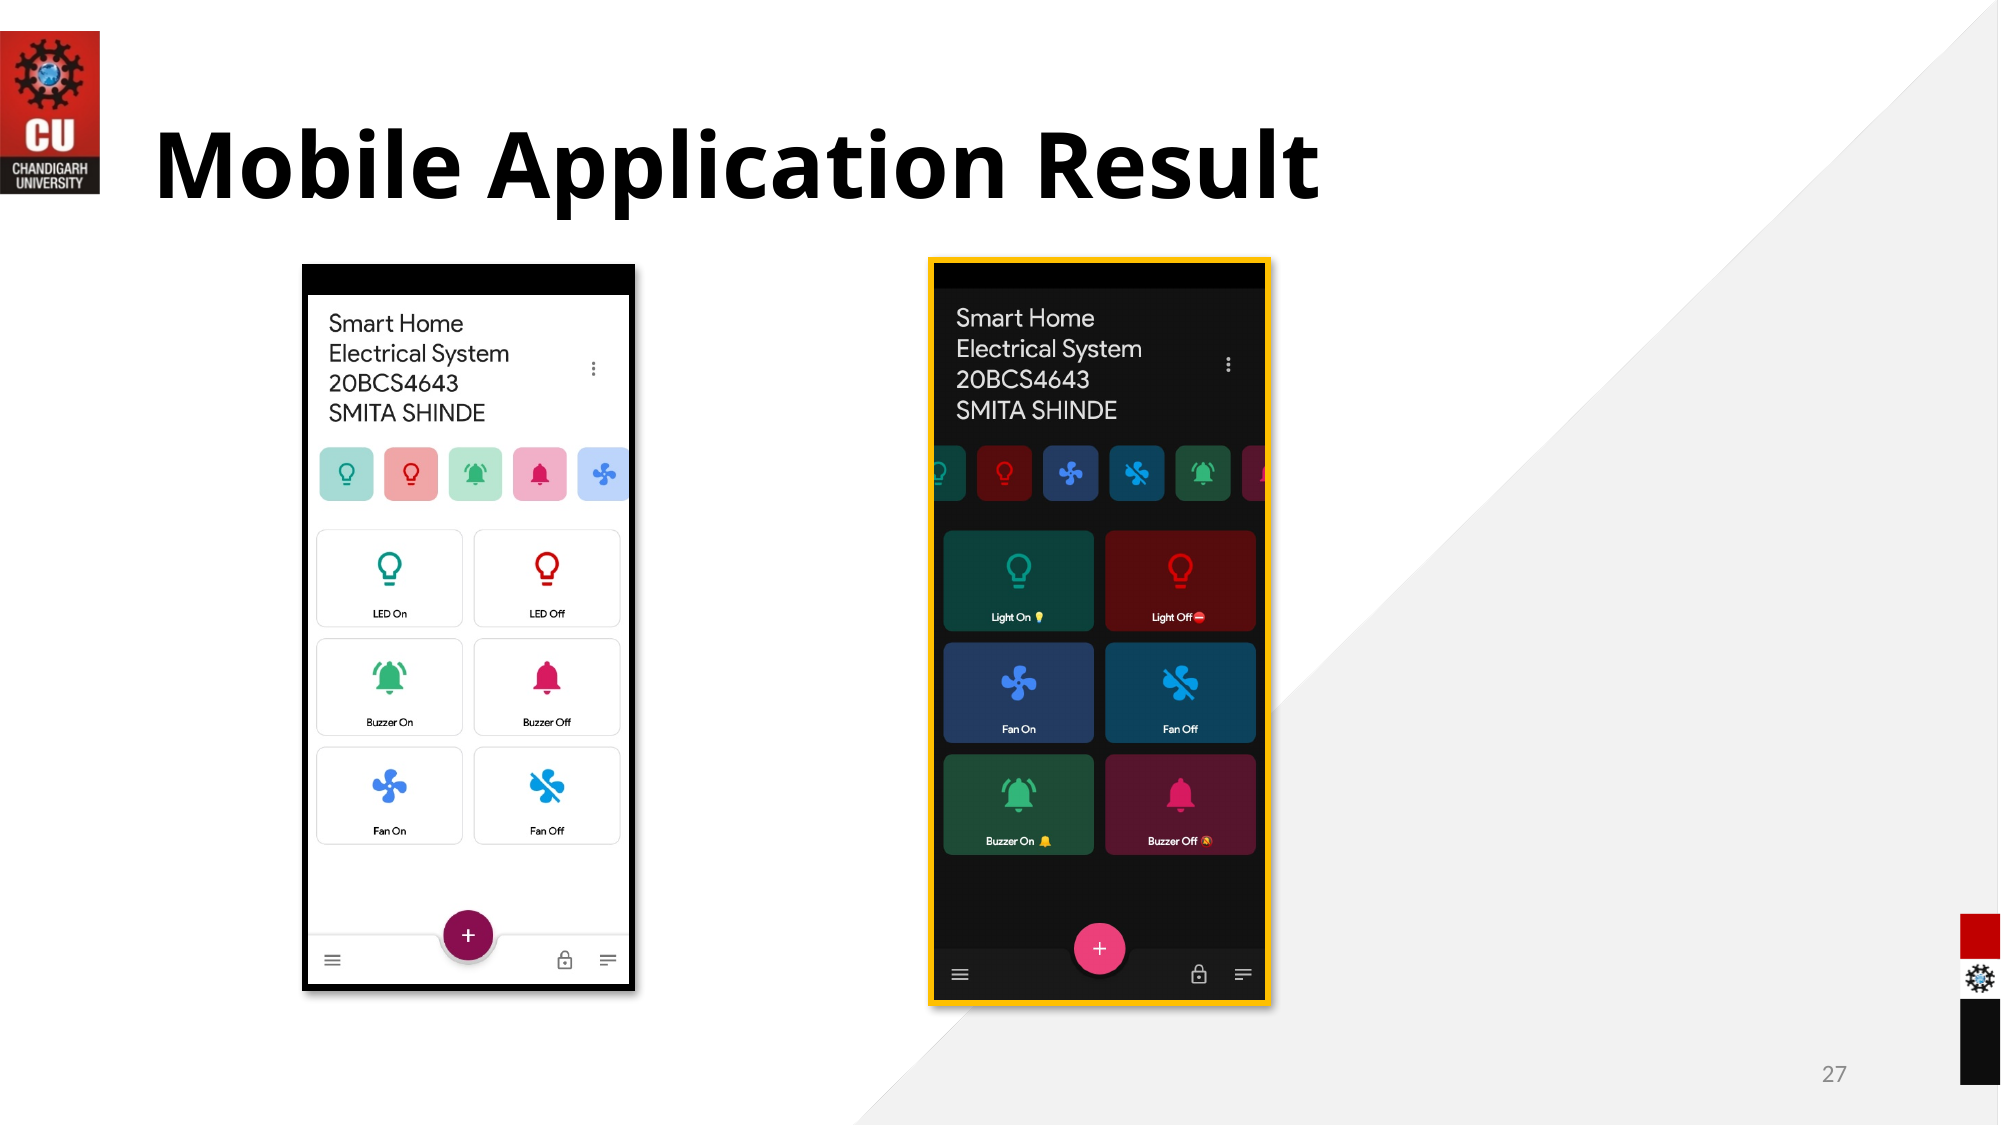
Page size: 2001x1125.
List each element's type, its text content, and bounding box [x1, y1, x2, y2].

title Mobile Application Result [137, 59, 1863, 278]
picture [0, 0, 2001, 1125]
slide_number 27 [1412, 1042, 1863, 1103]
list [307, 270, 629, 985]
